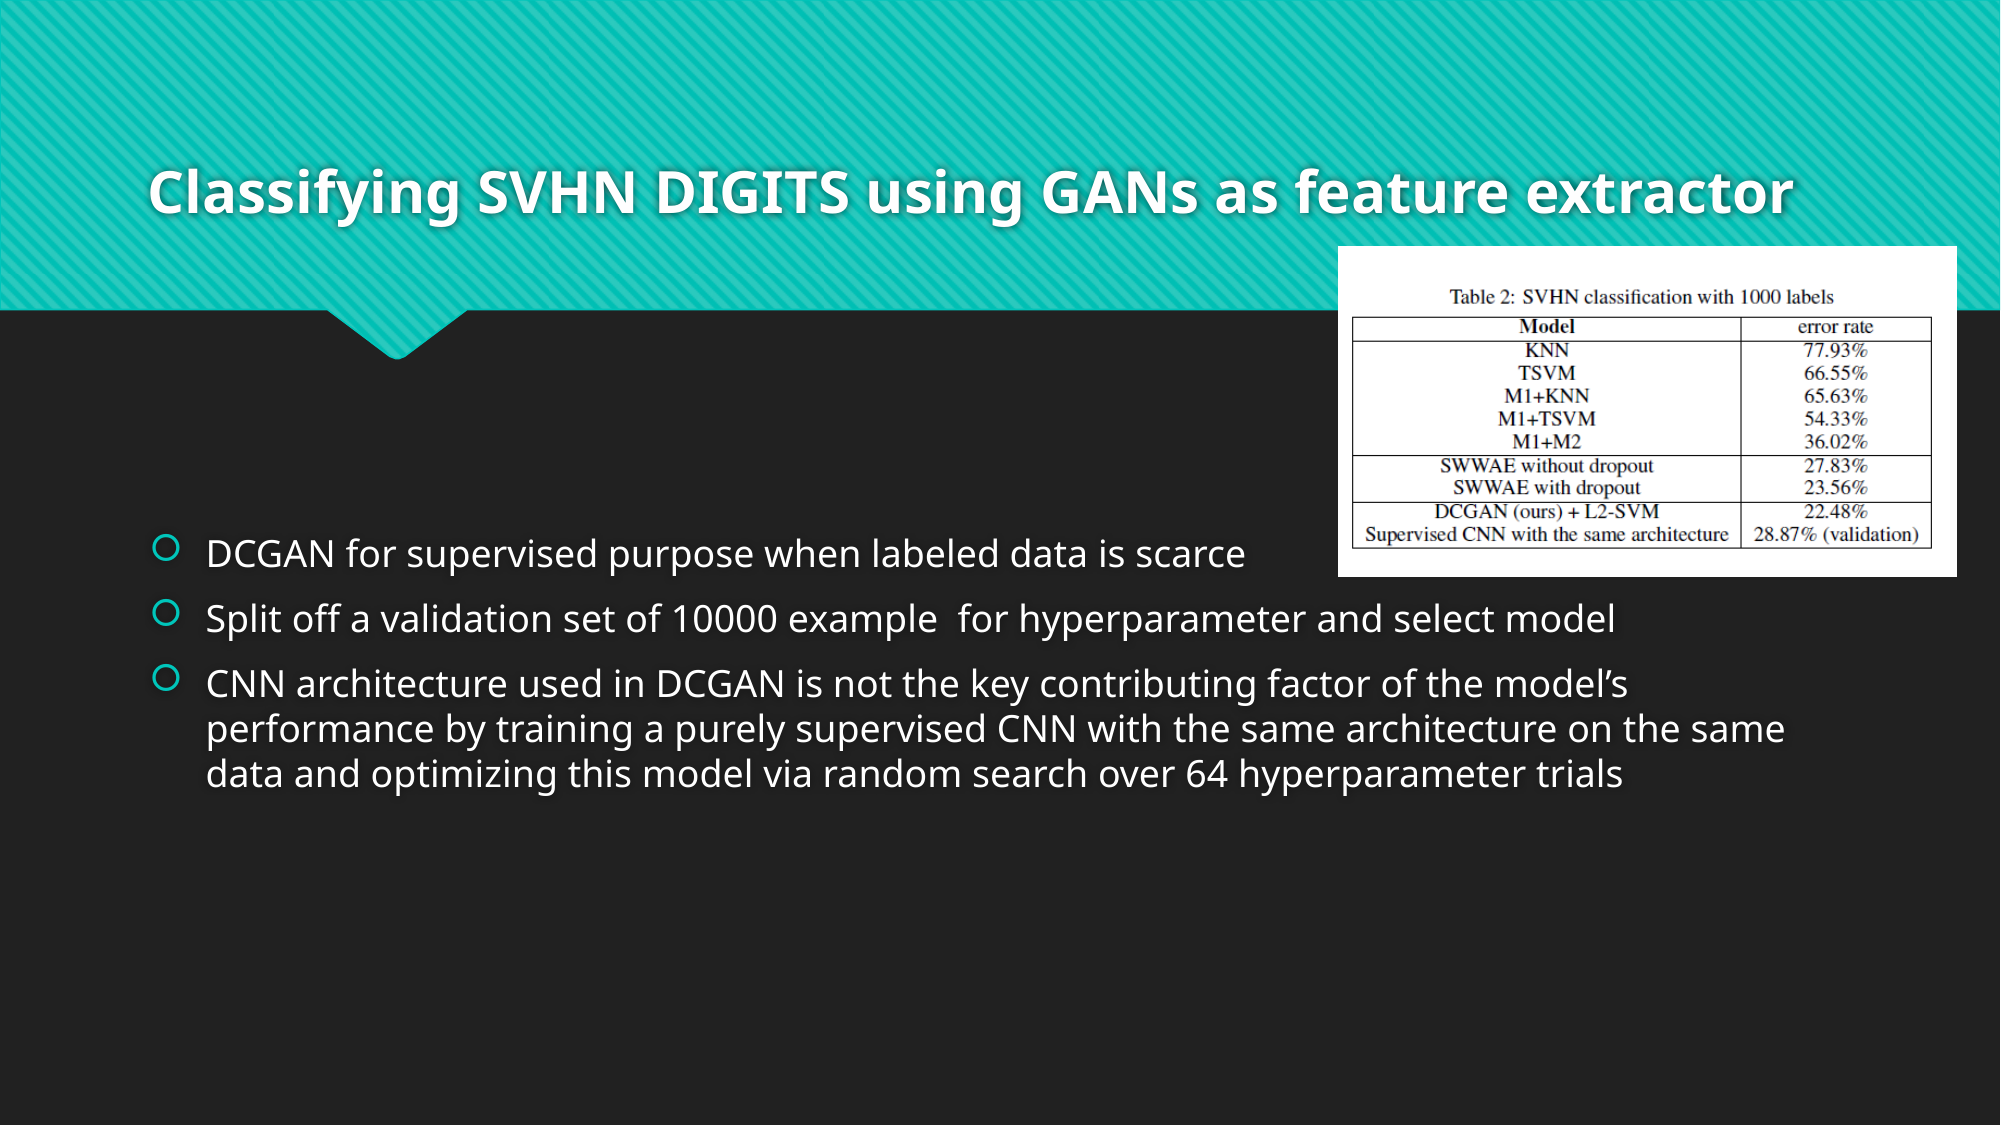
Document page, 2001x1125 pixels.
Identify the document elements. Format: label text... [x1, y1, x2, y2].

title Classifying SVHN DIGITS using GANs as feature extractor [132, 73, 1868, 233]
list DCGAN for supervised purpose when labeled data is scarce Split off a validation set of 10000 example for hyperparameter and select model CNN architecture used in DCGAN is not the key contributing factor of the model’s performance by training a purely supervised CNN with the same architecture on the same data and optimizing this model via random search over 64 hyperparameter trials [134, 364, 1866, 962]
picture [1338, 246, 1957, 577]
